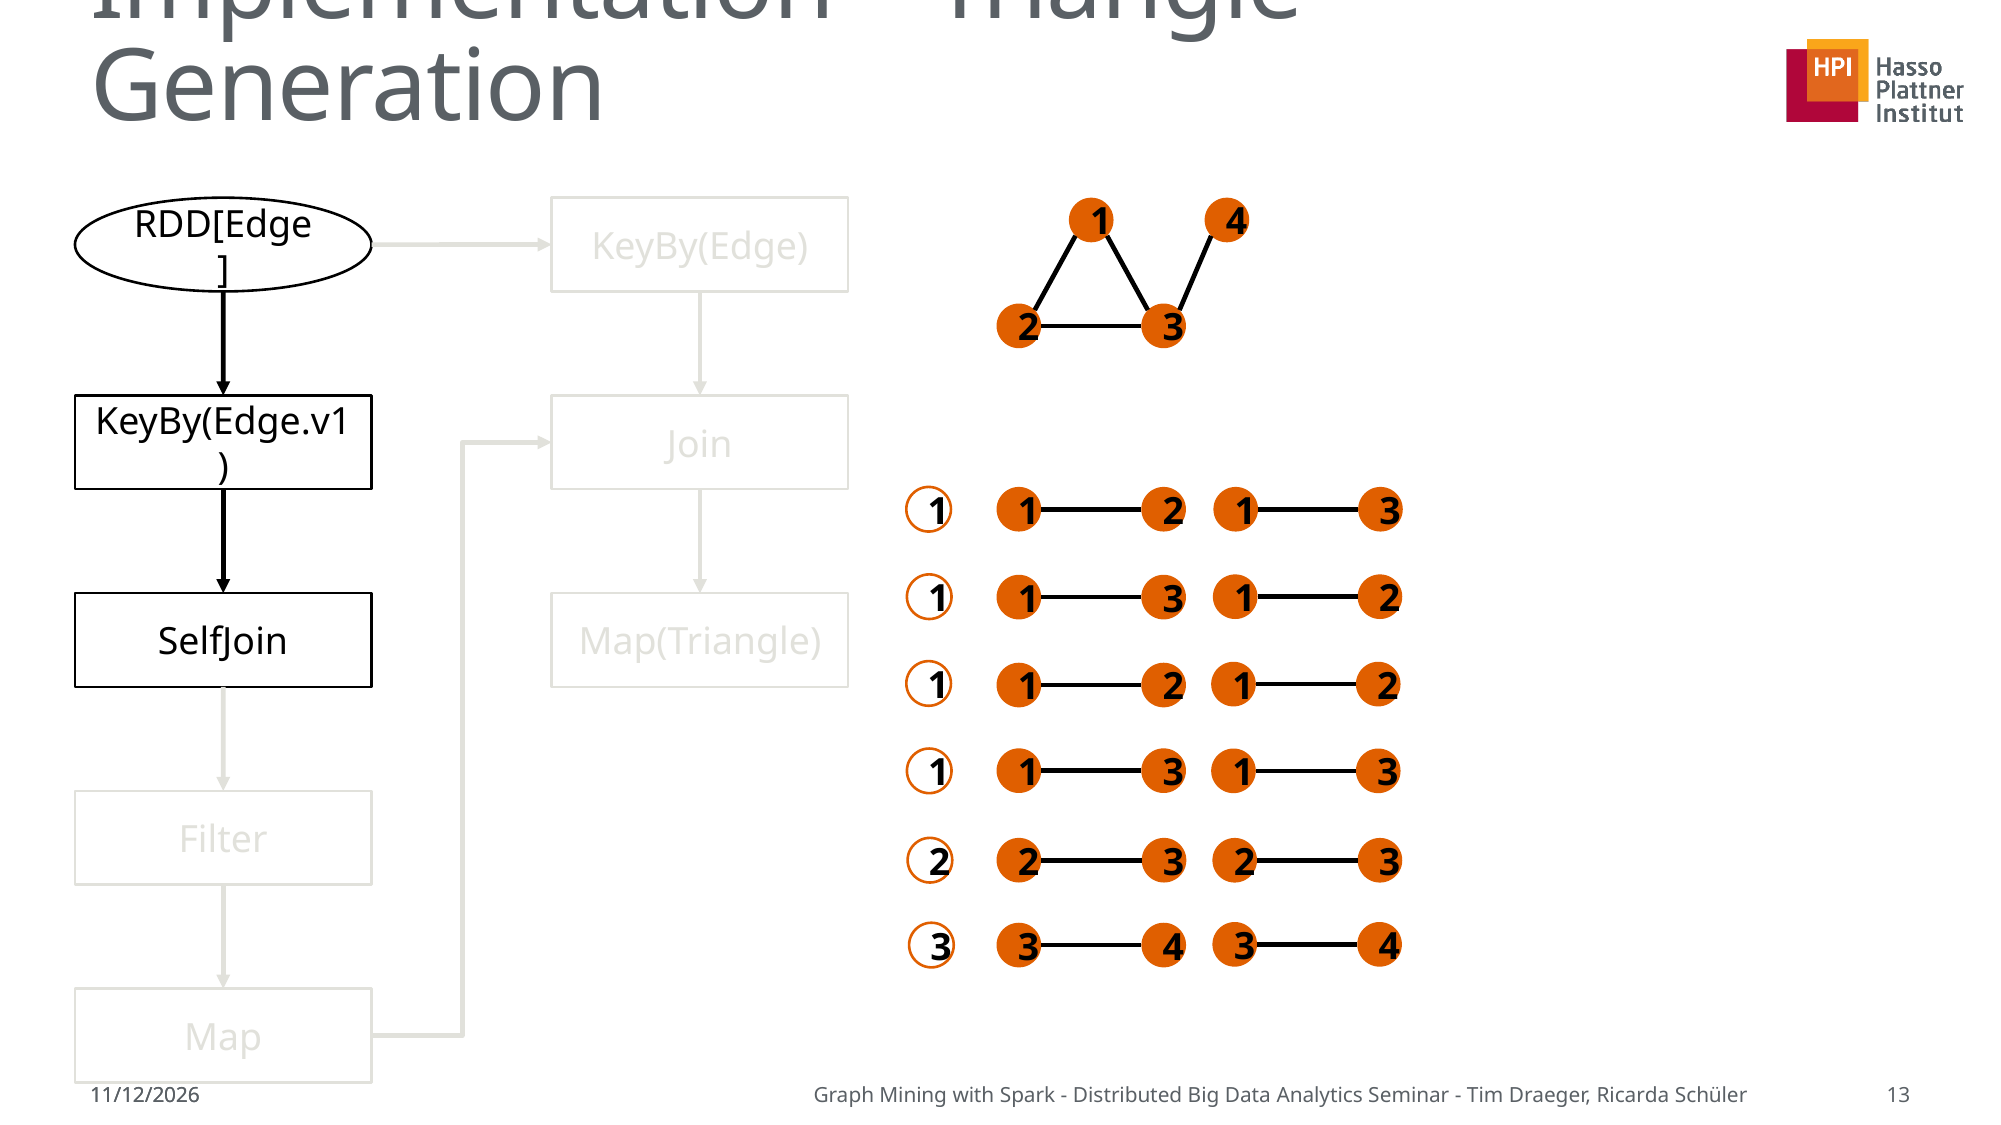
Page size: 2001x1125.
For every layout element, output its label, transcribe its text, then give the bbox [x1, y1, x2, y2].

text_box 1 [1211, 573, 1259, 621]
text_box 4 [1203, 196, 1251, 244]
text_box 2 [1140, 485, 1188, 533]
text_box 1 [995, 485, 1043, 533]
text_box 3 [1140, 573, 1188, 621]
text_box 1 [905, 747, 953, 795]
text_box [1034, 234, 1076, 312]
text_box 1 [905, 659, 953, 708]
text_box 1 [995, 747, 1043, 795]
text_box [370, 441, 553, 1037]
text_box 2 [1356, 573, 1404, 621]
text_box 2 [995, 836, 1043, 884]
text_box 2 [995, 302, 1043, 350]
text_box 3 [995, 921, 1043, 969]
text_box 4 [1140, 921, 1188, 969]
text_box 1 [1209, 747, 1257, 795]
picture [1784, 35, 1966, 124]
text_box 6/1/2015 [74, 1084, 233, 1125]
text_box 1 [1209, 660, 1257, 708]
text_box 2 [906, 836, 954, 884]
text_box 2 [1355, 660, 1402, 708]
text_box 3 [1354, 747, 1402, 795]
text_box KeyBy(Edge.v1) [74, 394, 373, 490]
text_box 3 [1140, 747, 1188, 795]
text_box 4 [1356, 920, 1404, 968]
text_box SelfJoin [74, 592, 368, 688]
text_box 3 [907, 921, 956, 969]
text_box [1178, 234, 1212, 312]
slide_number 13 [1768, 1065, 1926, 1125]
text_box 2 [1140, 661, 1188, 709]
title Implementation – Triangle Generation [75, 0, 1732, 149]
text_box 1 [905, 485, 953, 533]
text_box KeyBy(Edge) [550, 196, 849, 293]
text_box Filter [74, 790, 368, 886]
text_box 1 [1067, 196, 1115, 244]
text_box Map [74, 987, 373, 1084]
footer Graph Mining with Spark - Distributed Big Data Analytics Seminar - Tim Draeger, Ricarda Schüler [238, 1065, 1763, 1125]
text_box Map(Triangle) [560, 592, 849, 688]
text_box RDD[Edge] [73, 196, 373, 293]
text_box 1 [995, 661, 1043, 709]
text_box 2 [1211, 836, 1259, 884]
text_box 3 [1211, 920, 1259, 968]
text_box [1106, 234, 1149, 312]
text_box 1 [995, 573, 1043, 621]
text_box 3 [1356, 836, 1404, 884]
text_box 3 [1357, 485, 1405, 533]
text_box Join [550, 394, 849, 490]
text_box 3 [1140, 836, 1188, 884]
text_box 3 [1140, 302, 1188, 350]
text_box 1 [1212, 485, 1260, 533]
text_box 1 [905, 573, 953, 621]
